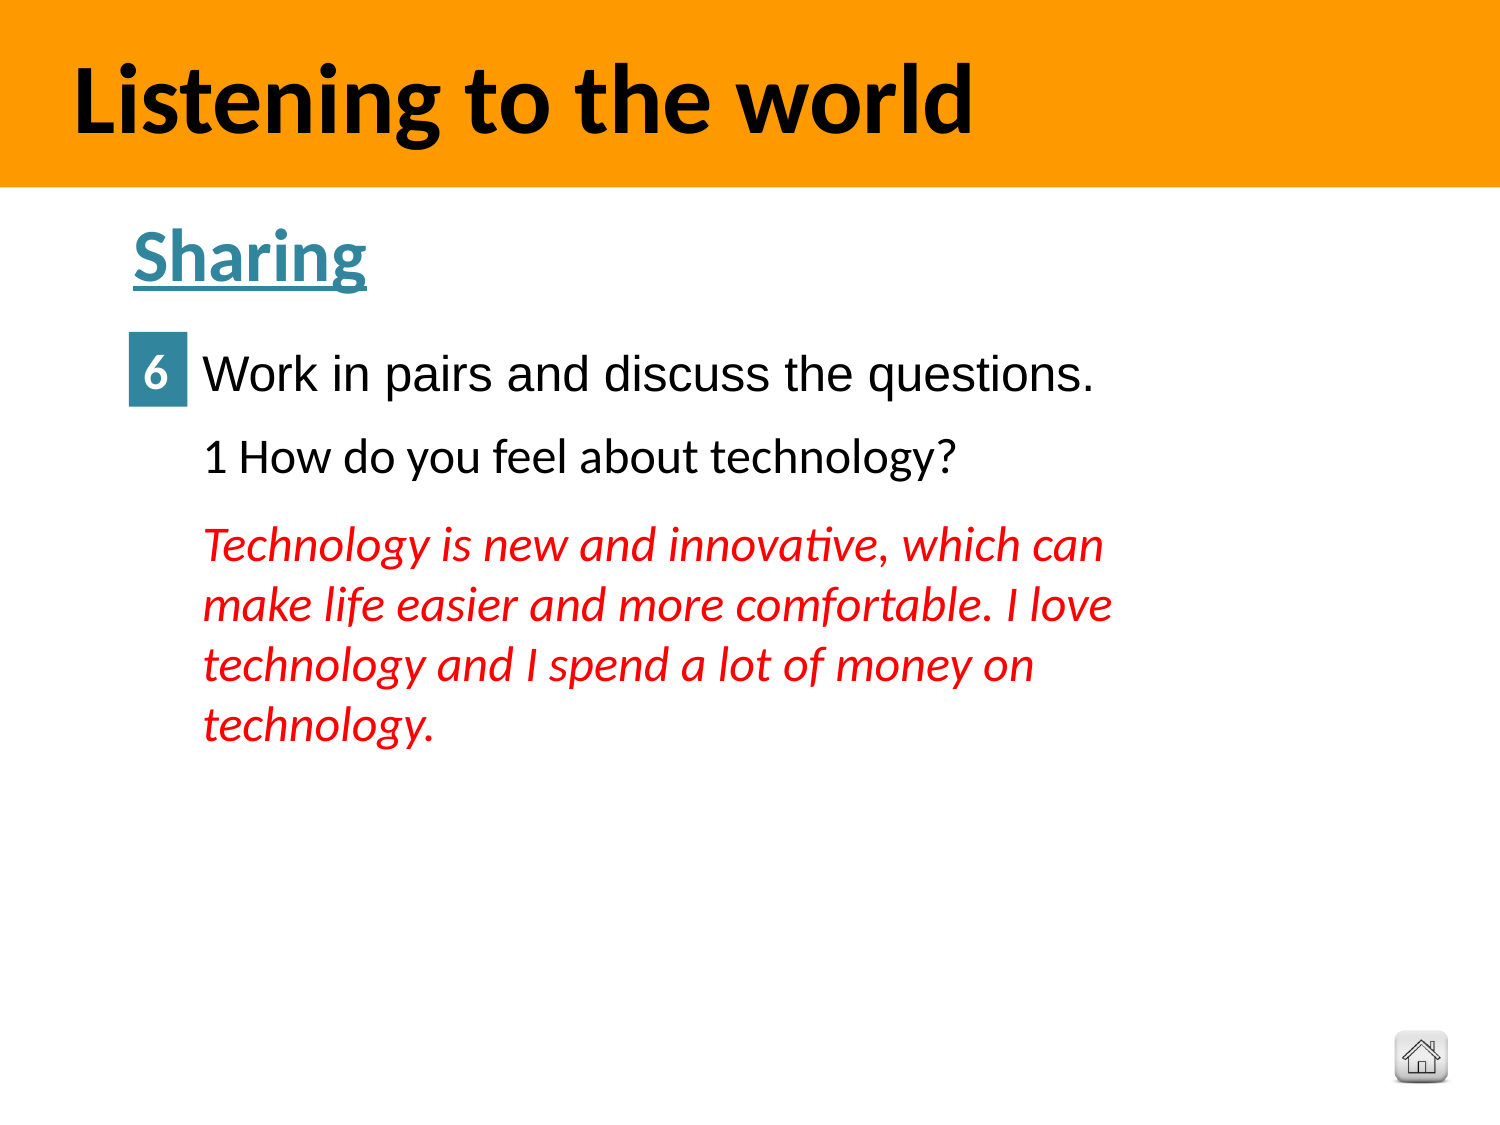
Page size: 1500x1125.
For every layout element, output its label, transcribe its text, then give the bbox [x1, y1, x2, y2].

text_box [128, 331, 1290, 411]
text_box 1 How do you feel about technology? [187, 418, 1184, 492]
picture [1382, 1019, 1460, 1097]
text_box Listening to the world [0, 0, 1500, 190]
text_box Technology is new and innovative, which can make life easier and more comfortable. I love technology and I spend a lot of money on technology. [187, 503, 1161, 759]
text_box Sharing [118, 199, 383, 304]
